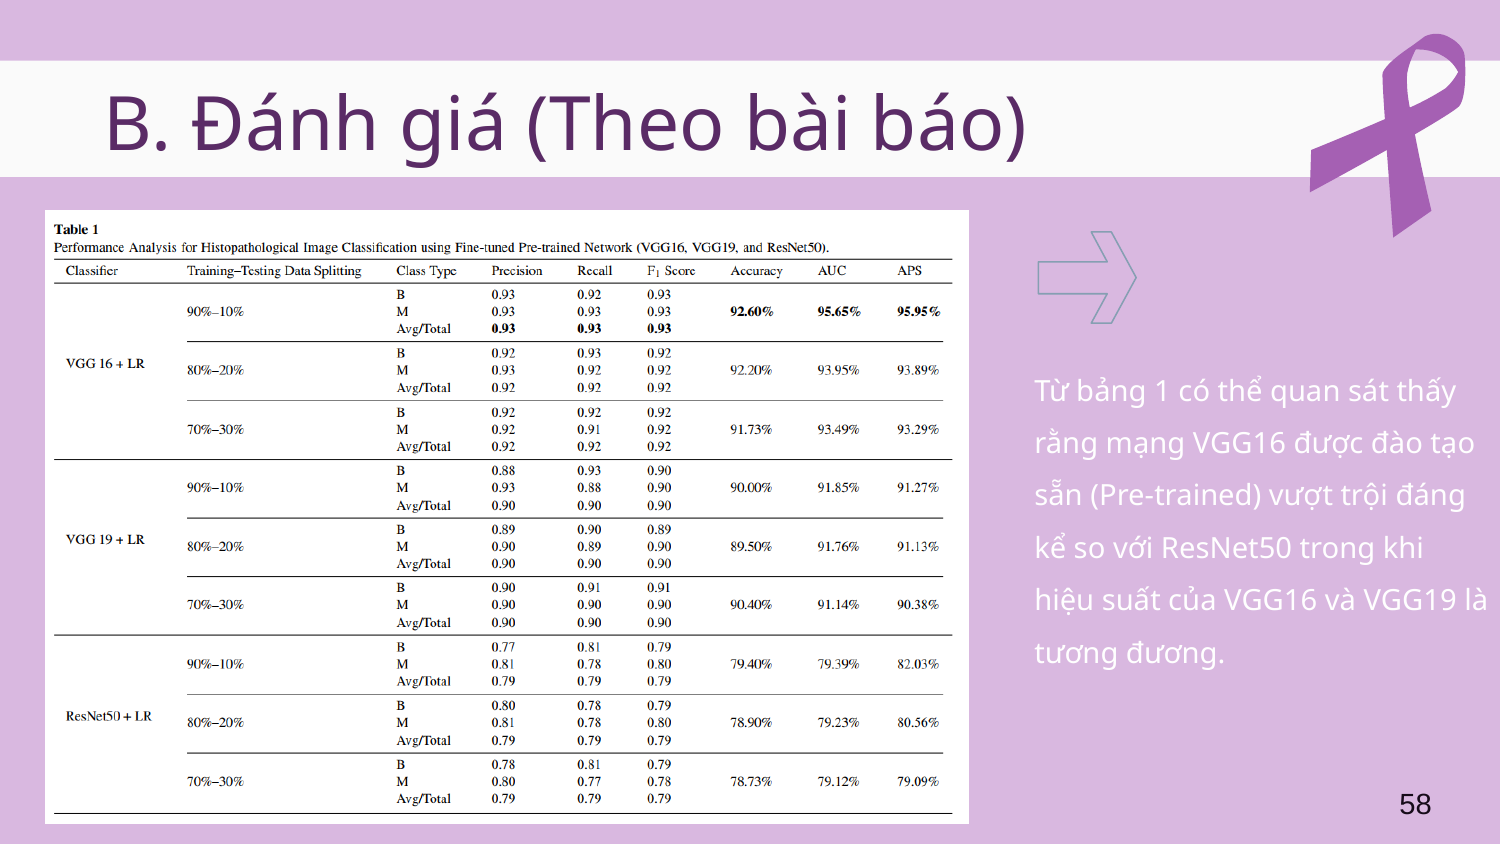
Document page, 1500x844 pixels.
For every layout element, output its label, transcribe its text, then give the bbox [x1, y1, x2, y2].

text_box Từ bảng 1 có thể quan sát thấy rằng mạng VGG16 được đào tạo sẵn (Pre-trained) vượt trội đáng kể so với ResNet50 trong khi hiệu suất của VGG16 và VGG19 là tương đương. [1019, 347, 1500, 677]
slide_number 58 [1109, 780, 1447, 826]
title B. Đánh giá (Theo bài báo) [88, 60, 1137, 155]
picture [45, 210, 969, 824]
text_box [1038, 231, 1137, 324]
